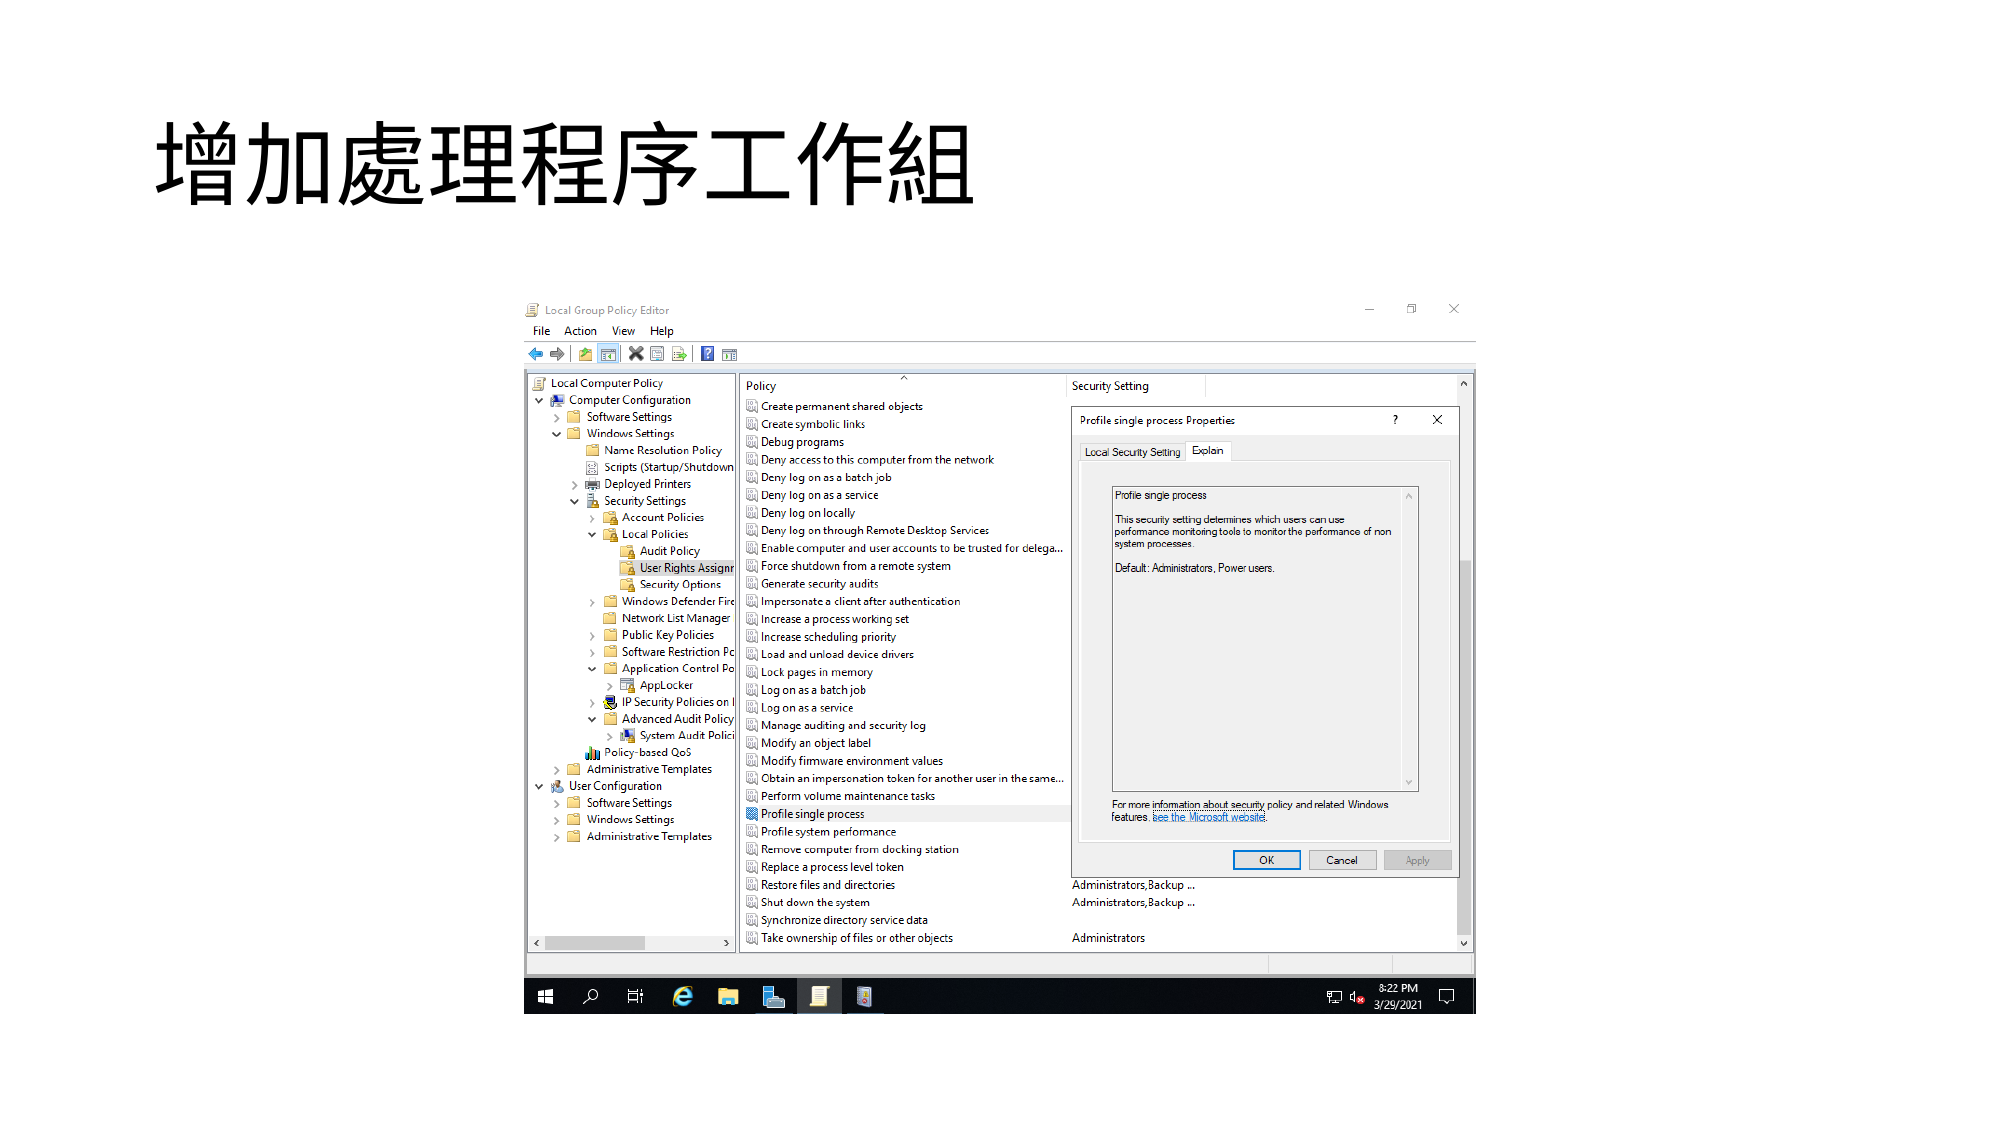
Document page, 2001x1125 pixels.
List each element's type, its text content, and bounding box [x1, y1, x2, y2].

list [524, 299, 1476, 1014]
title 增加處理程序工作組 [137, 59, 1863, 278]
